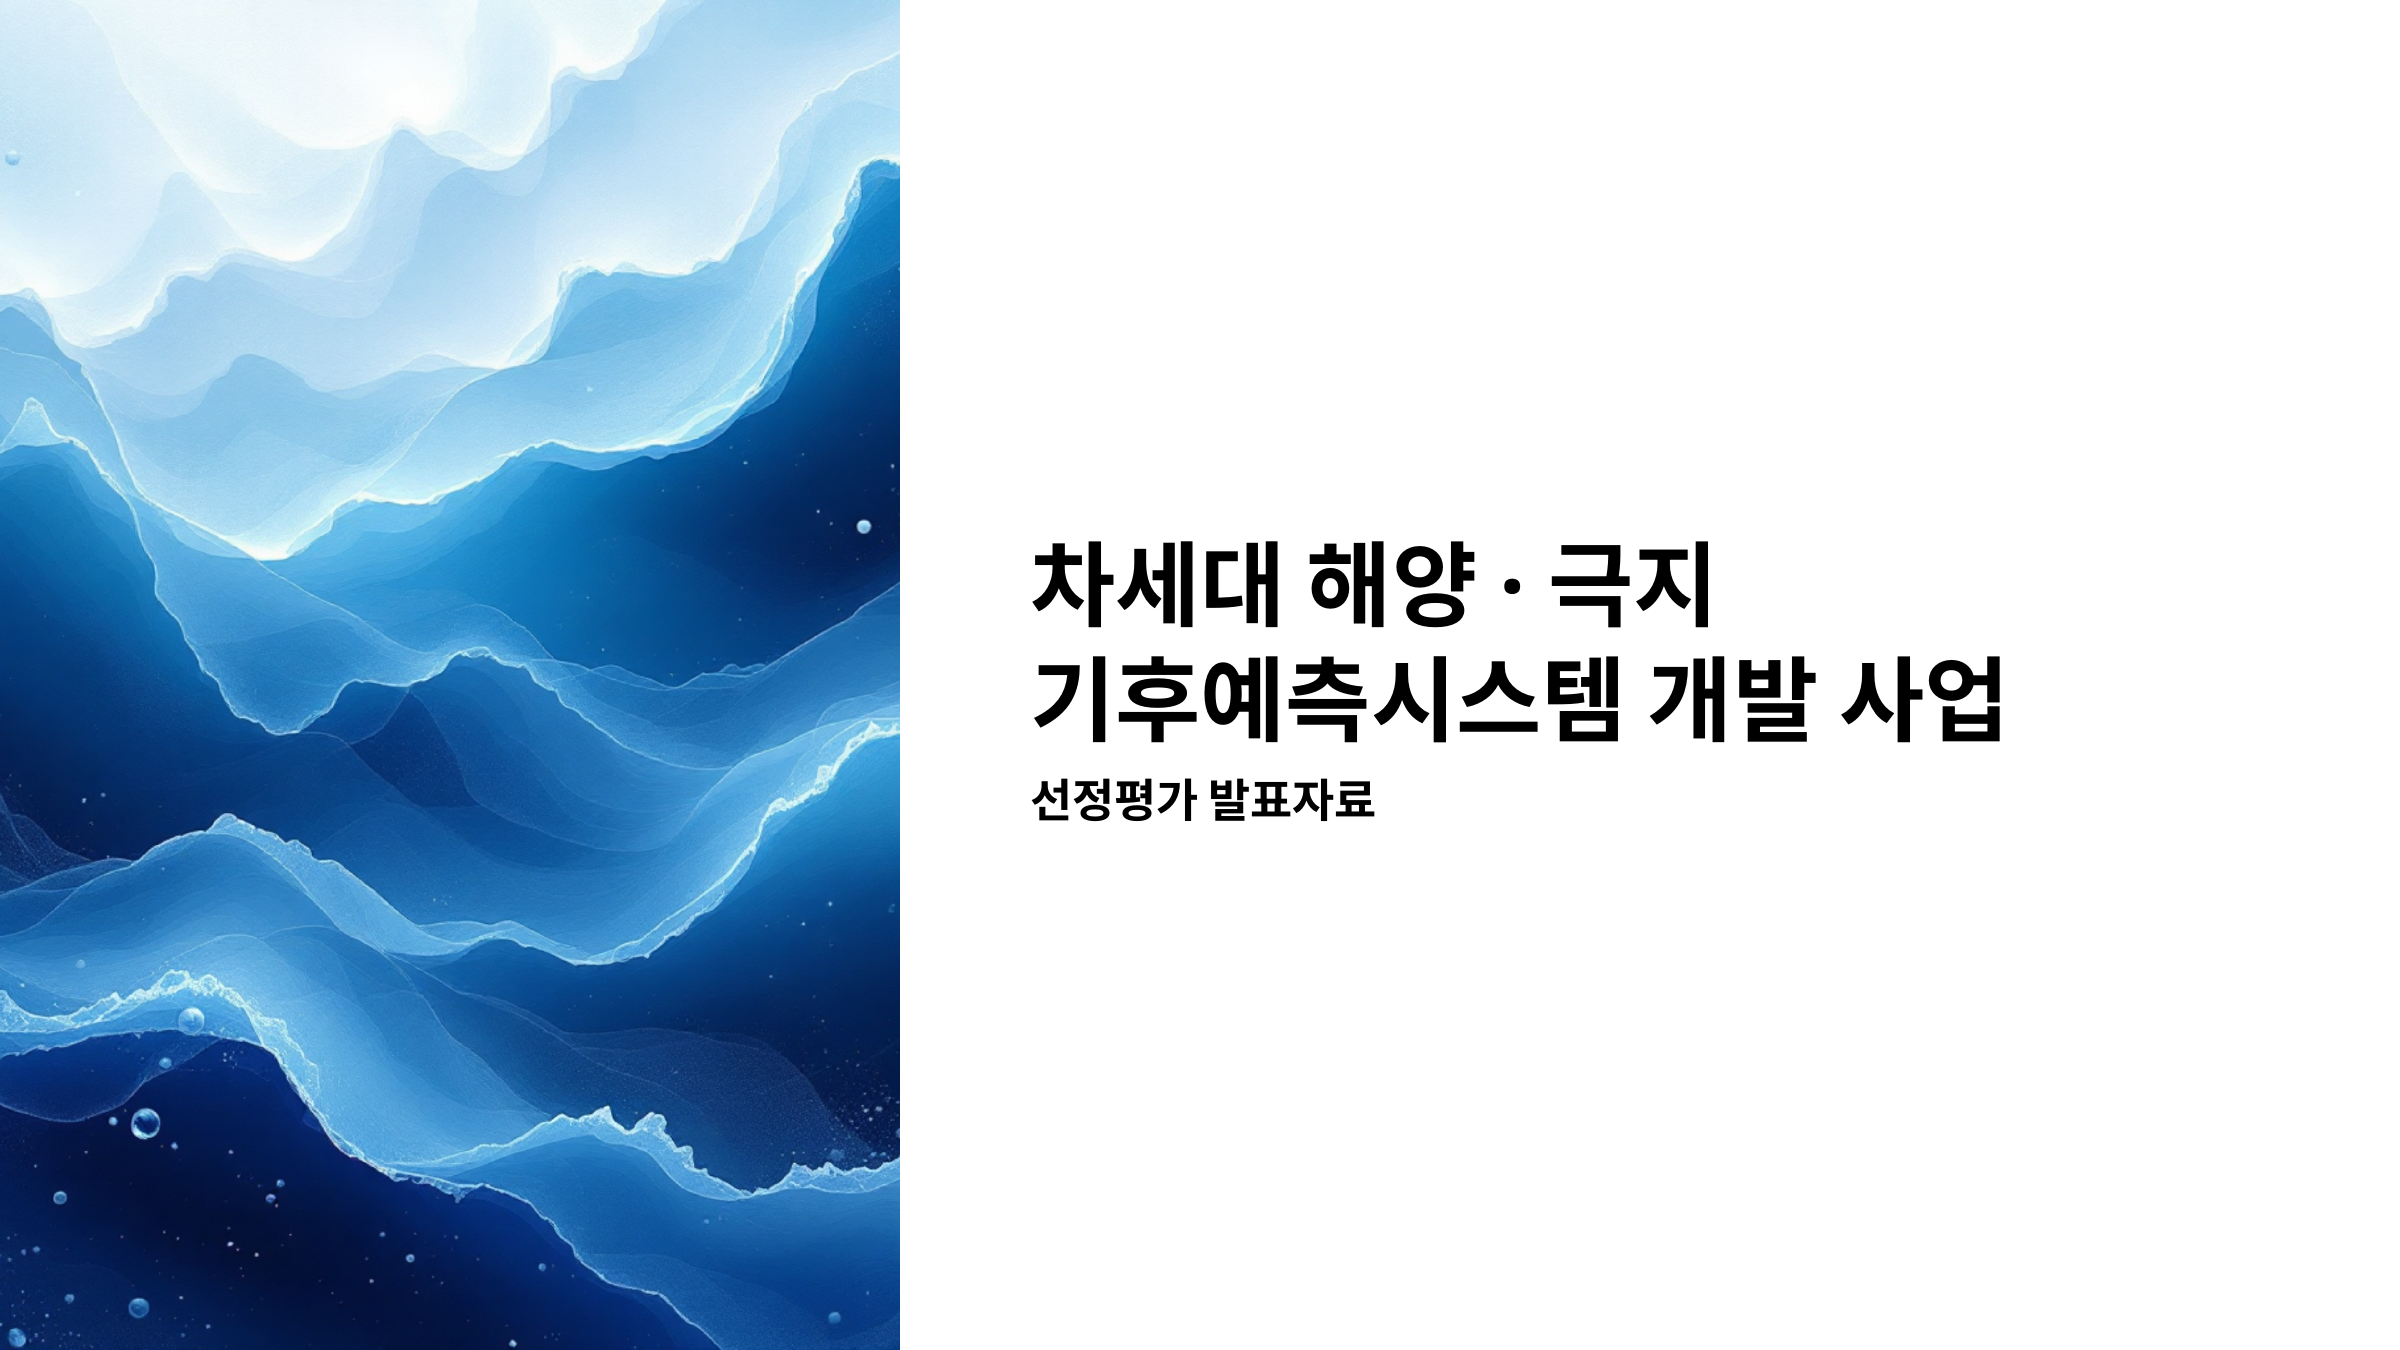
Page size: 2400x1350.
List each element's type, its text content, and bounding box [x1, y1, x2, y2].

text_box 차세대 해양·극지 기후예측시스템 개발 사업 [1030, 522, 2270, 755]
picture [0, 0, 900, 1350]
text_box 선정평가 발표자료 [1030, 769, 1496, 828]
